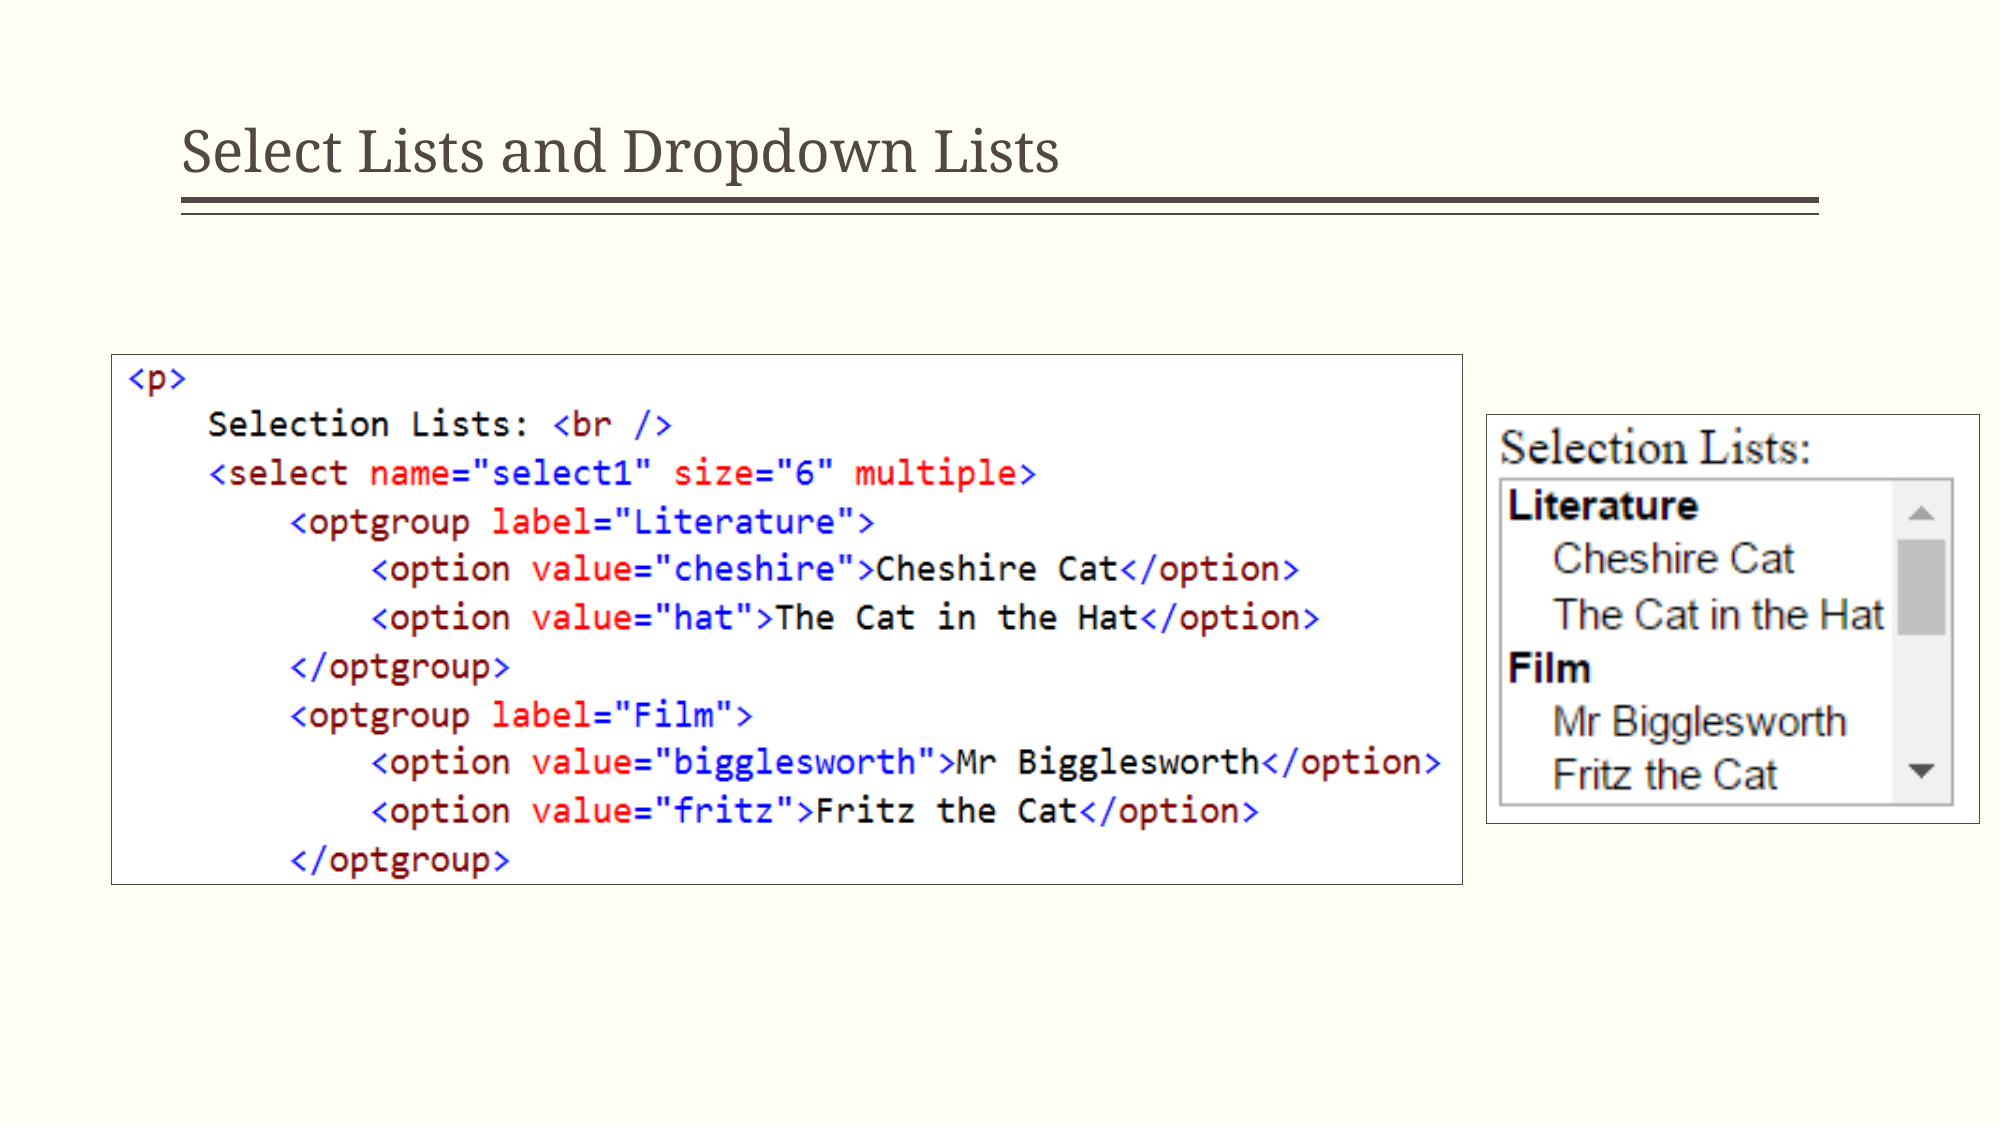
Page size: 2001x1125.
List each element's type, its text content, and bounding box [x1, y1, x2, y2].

picture [1486, 414, 1980, 824]
picture [111, 354, 1463, 885]
title Select Lists and Dropdown Lists [181, 12, 1819, 193]
